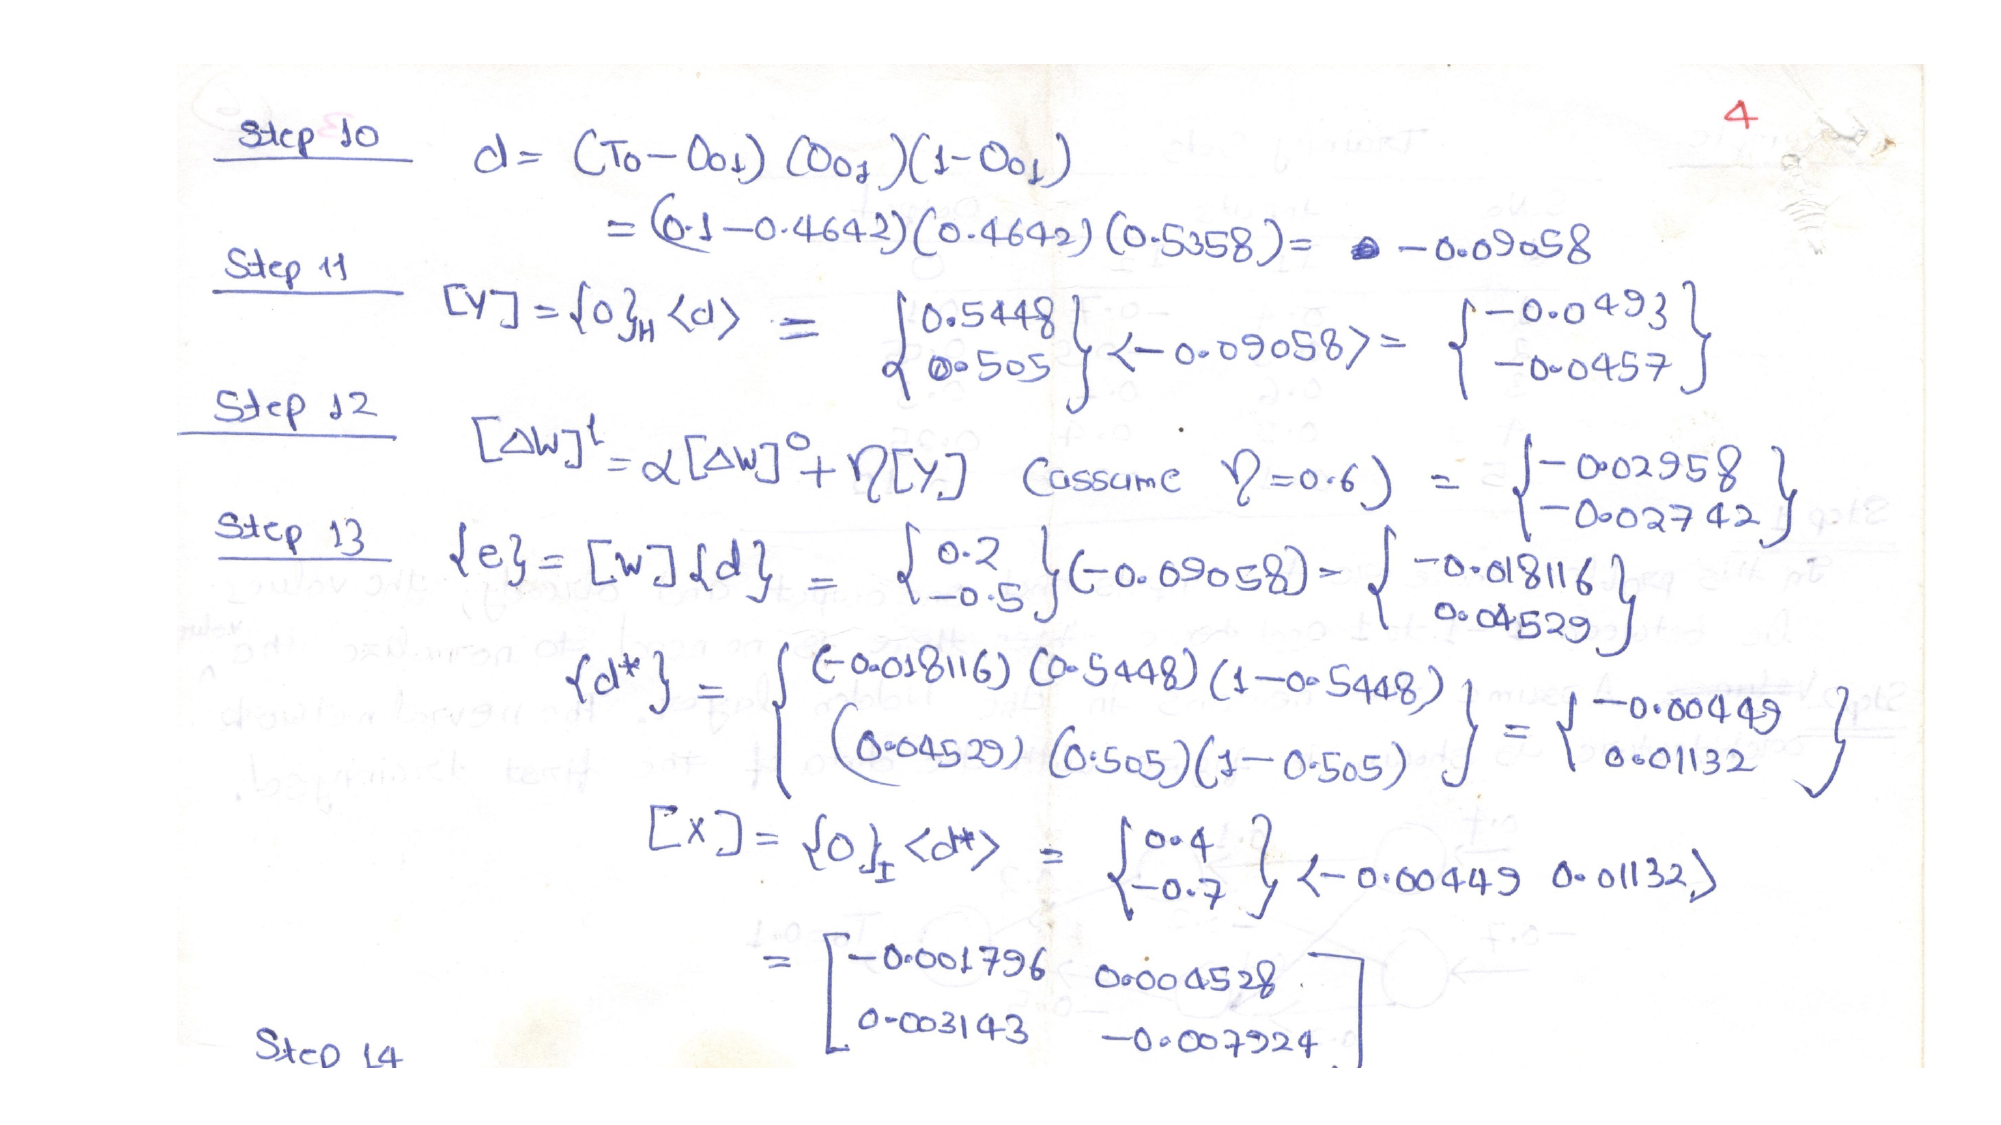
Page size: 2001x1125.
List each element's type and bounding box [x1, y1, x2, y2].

picture [177, 64, 1939, 1068]
